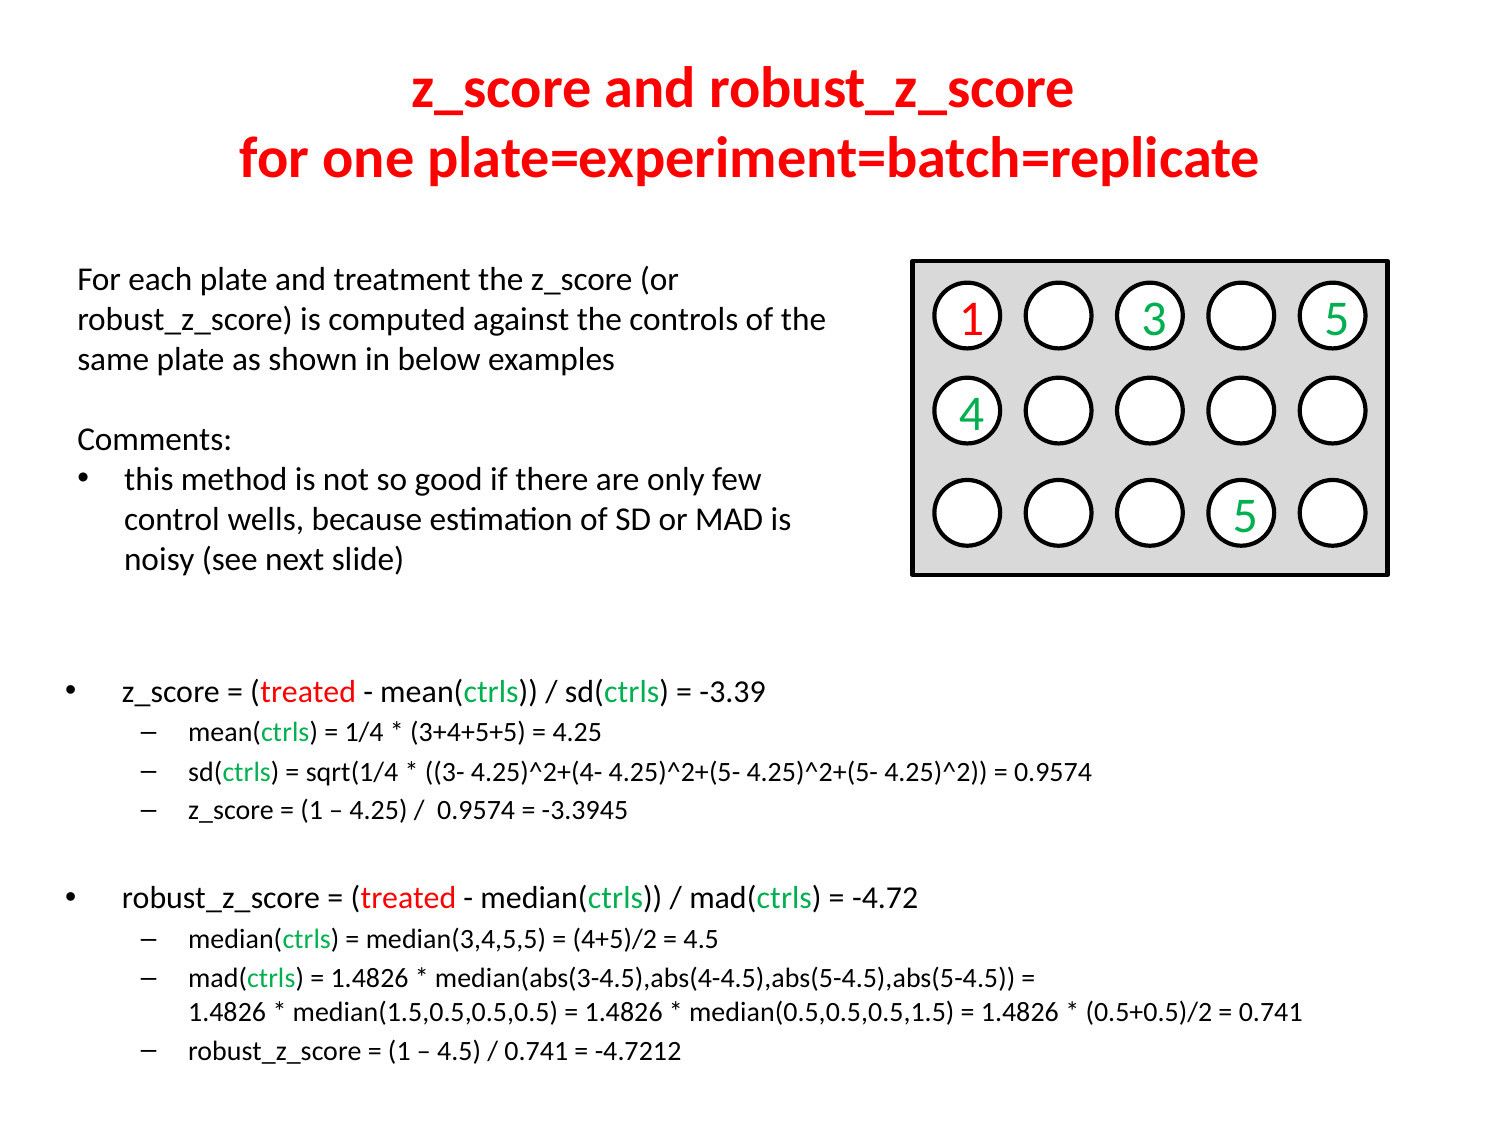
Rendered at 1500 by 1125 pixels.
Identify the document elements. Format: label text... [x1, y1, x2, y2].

list z_score = (treated - mean(ctrls)) / sd(ctrls) = -3.39 mean(ctrls) = 1/4 * (3+4+5+5) = 4.25 sd(ctrls) = sqrt(1/4 * ((3- 4.25)^2+(4- 4.25)^2+(5- 4.25)^2+(5- 4.25)^2)) = 0.9574 z_score = (1 – 4.25) / 0.9574 = -3.3945 robust_z_score = (treated - median(ctrls)) / mad(ctrls) = -4.72 median(ctrls) = median(3,4,5,5) = (4+5)/2 = 4.5 mad(ctrls) = 1.4826 * median(abs(3-4.5),abs(4-4.5),abs(5-4.5),abs(5-4.5)) = 1.4826 * median(1.5,0.5,0.5,0.5) = 1.4826 * median(0.5,0.5,0.5,1.5) = 1.4826 * (0.5+0.5)/2 = 0.741 robust_z_score = (1 – 4.5) / 0.741 = -4.7212 [50, 662, 1400, 1075]
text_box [912, 260, 1388, 576]
title z_score and robust_z_score for one plate=experiment=batch=replicate [75, 24, 1425, 213]
text_box For each plate and treatment the z_score (or robust_z_score) is computed against the controls of the same plate as shown in below examples Comments: this method is not so good if there are only few control wells, because estimation of SD or MAD is noisy (see next slide) [62, 249, 863, 584]
